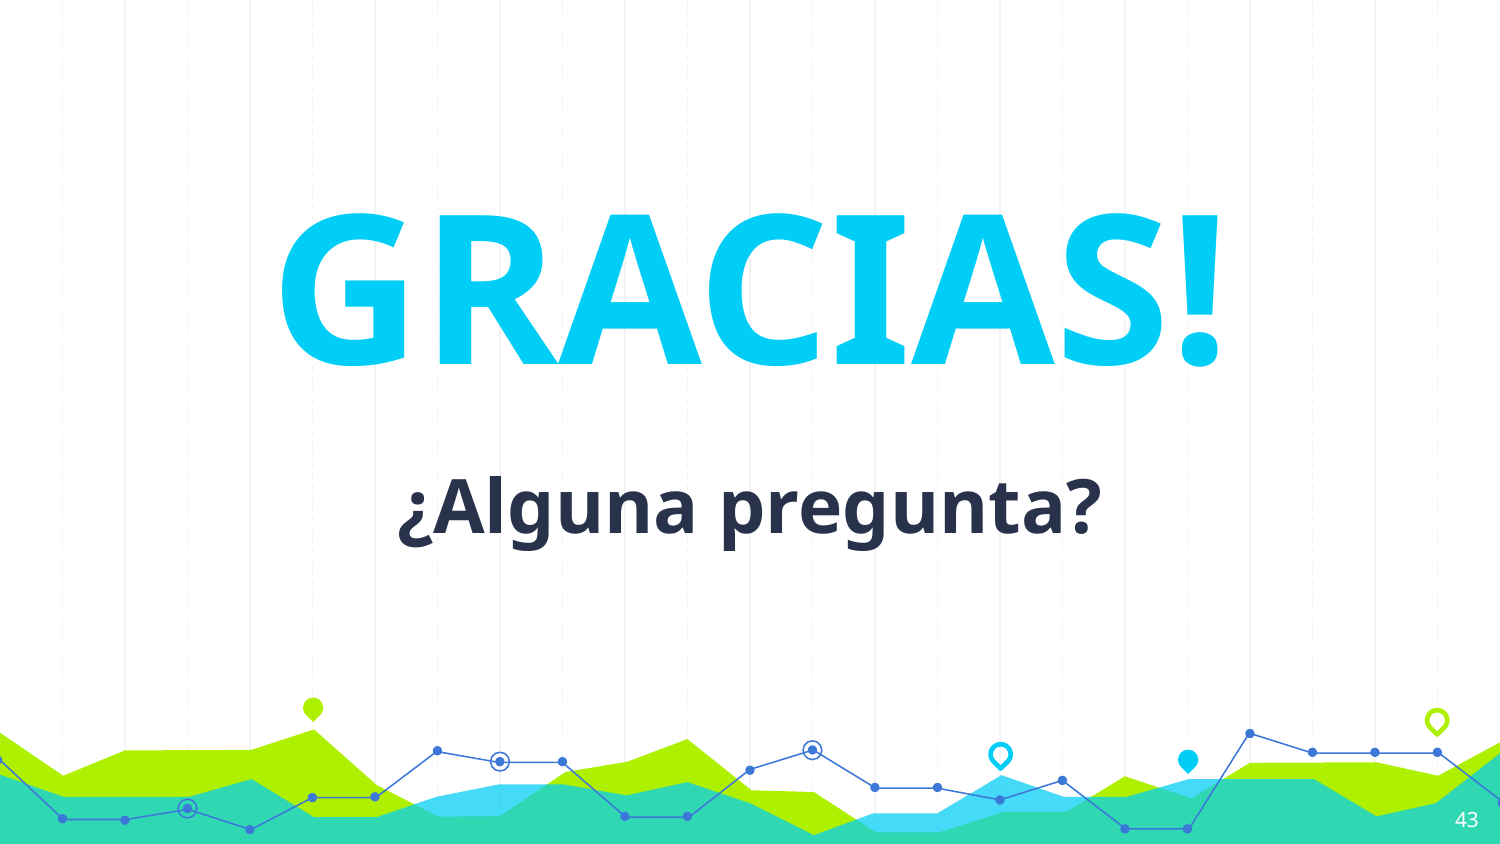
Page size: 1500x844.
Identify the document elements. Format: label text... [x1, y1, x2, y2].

subtitle ¿Alguna pregunta? [209, 443, 1291, 720]
title GRACIAS! [209, 231, 1291, 422]
slide_number ‹#› [1403, 791, 1494, 844]
